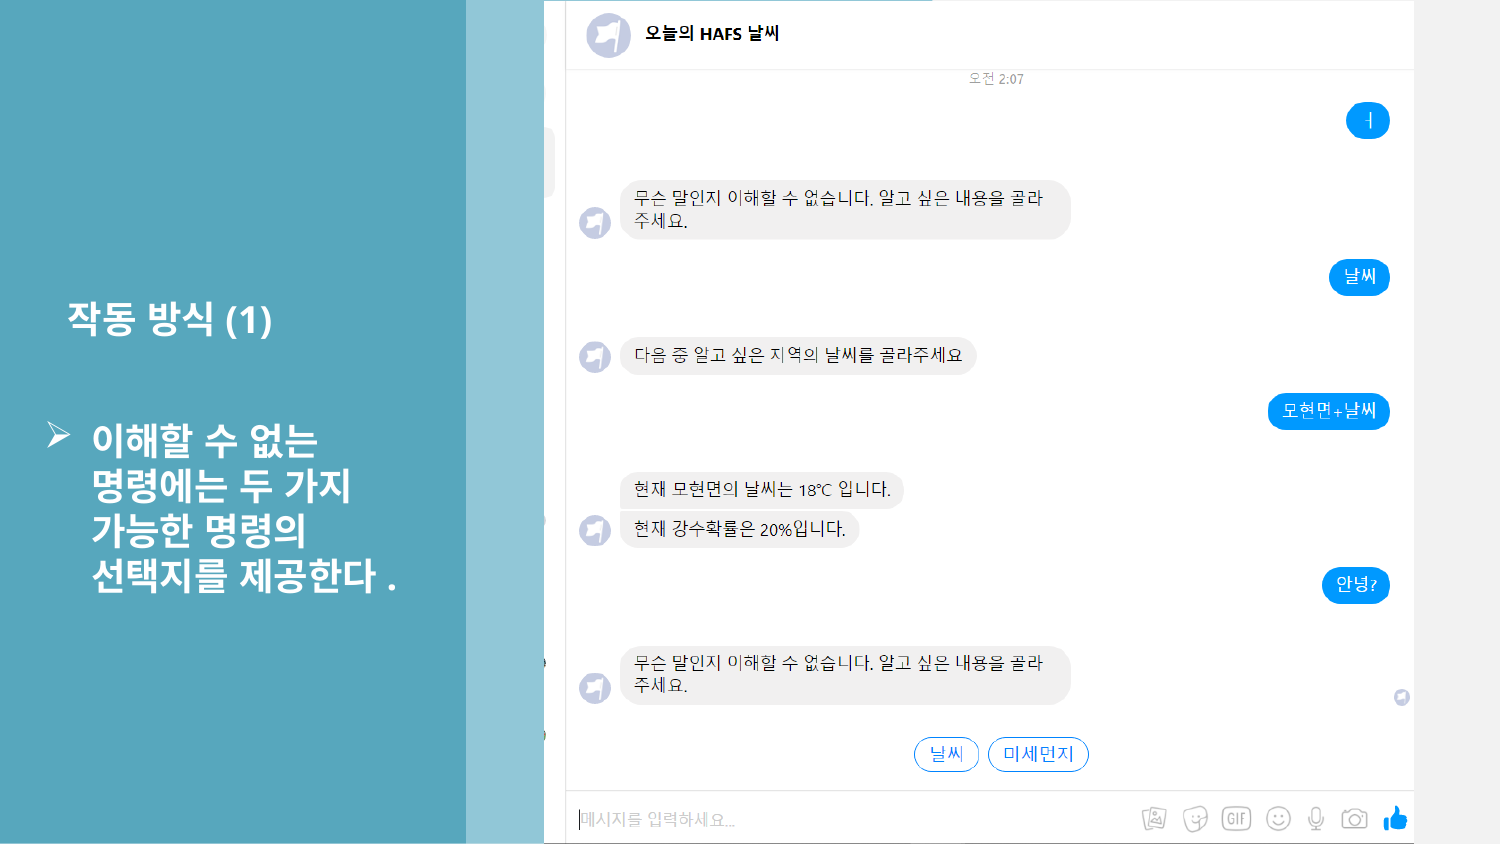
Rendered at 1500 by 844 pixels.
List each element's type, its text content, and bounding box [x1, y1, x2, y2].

text_box 작동 방식(1) [53, 215, 420, 422]
text_box 이해할 수 없는 명령에는 두 가지 가능한 명령의 선택지를 제공한다. [29, 410, 396, 605]
picture [466, 0, 1500, 844]
